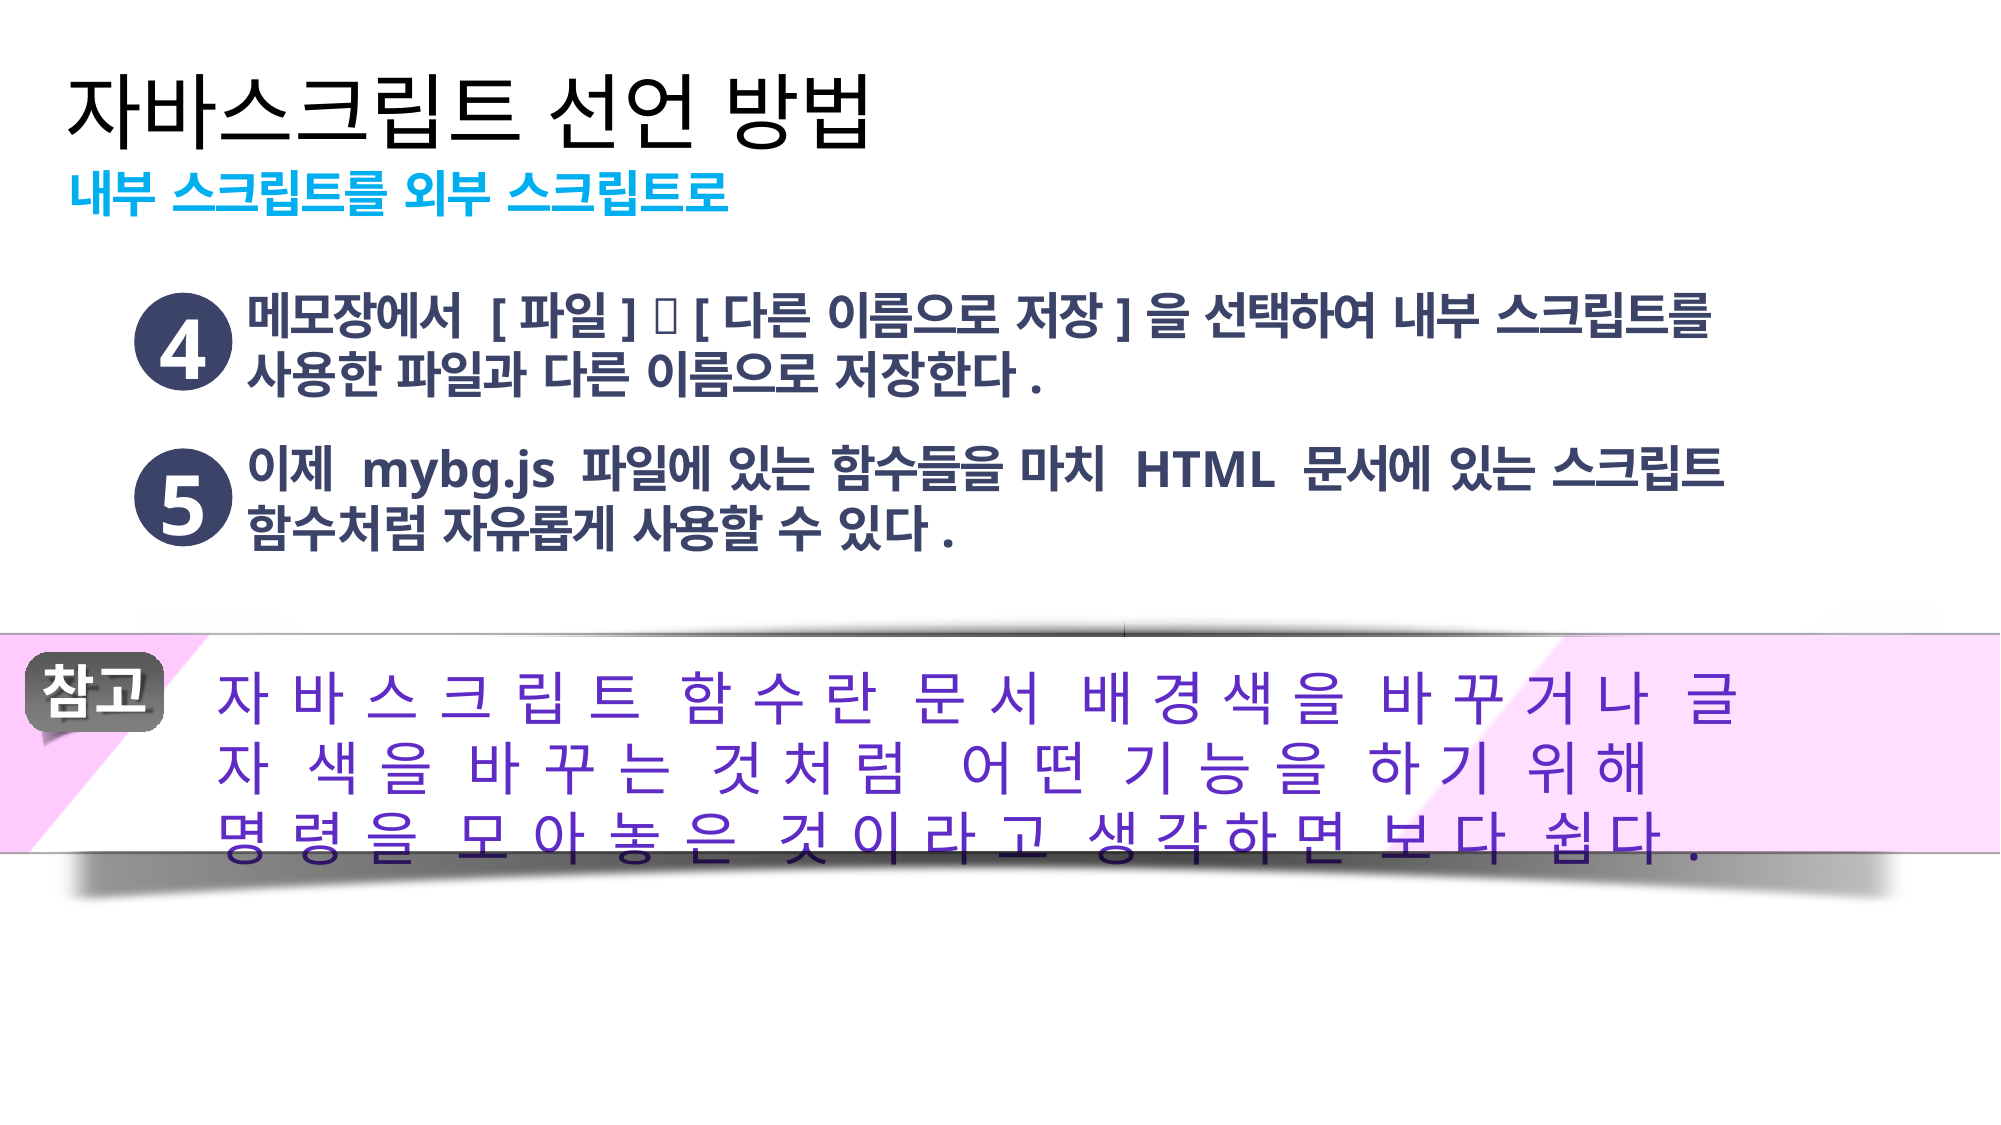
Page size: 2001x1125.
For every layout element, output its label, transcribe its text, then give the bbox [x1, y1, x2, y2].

text_box [203, 452, 233, 543]
text_box [134, 300, 157, 383]
text_box [205, 297, 233, 386]
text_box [4, 637, 1912, 907]
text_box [0, 599, 2000, 855]
text_box 5 [157, 450, 203, 553]
text_box 자바스크립트 선언 방법 [50, 52, 1576, 168]
text_box 메모장에서 [파일]  [다른 이름으로 저장]을 선택하여 내부 스크립트를 사용한 파일과 다른 이름으로 저장한다. 이제 mybg.js 파일에 있는 함수들을 마치 HTML 문서에 있는 스크립트 함수처럼 자유롭게 사용할 수 있다. [244, 281, 1839, 558]
text_box [134, 456, 157, 539]
text_box 내부 스크립트를 외부 스크립트로 [65, 168, 783, 223]
text_box 4 [157, 294, 205, 397]
